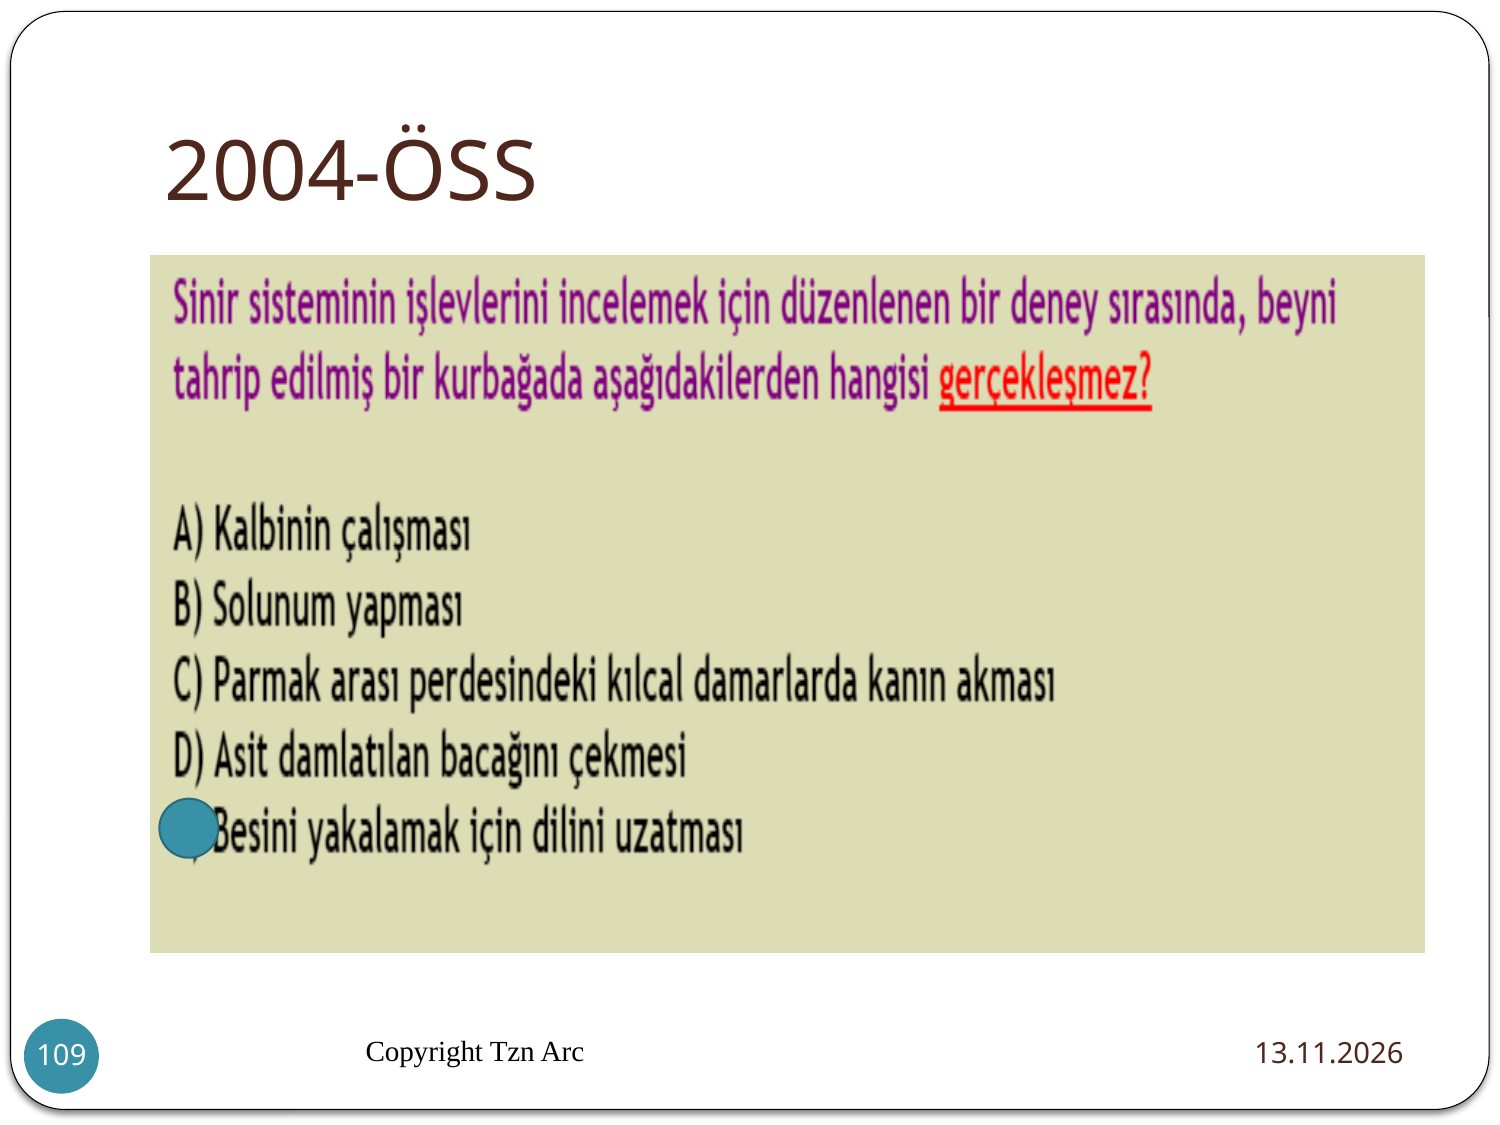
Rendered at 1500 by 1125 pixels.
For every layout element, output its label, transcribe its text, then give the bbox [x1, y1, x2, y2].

footer Copyright Tzn Arc [150, 1012, 800, 1088]
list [149, 255, 1426, 953]
slide_number 109 [23, 1018, 99, 1094]
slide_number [1012, 1015, 1419, 1094]
title 2004-ÖSS [150, 45, 1425, 233]
